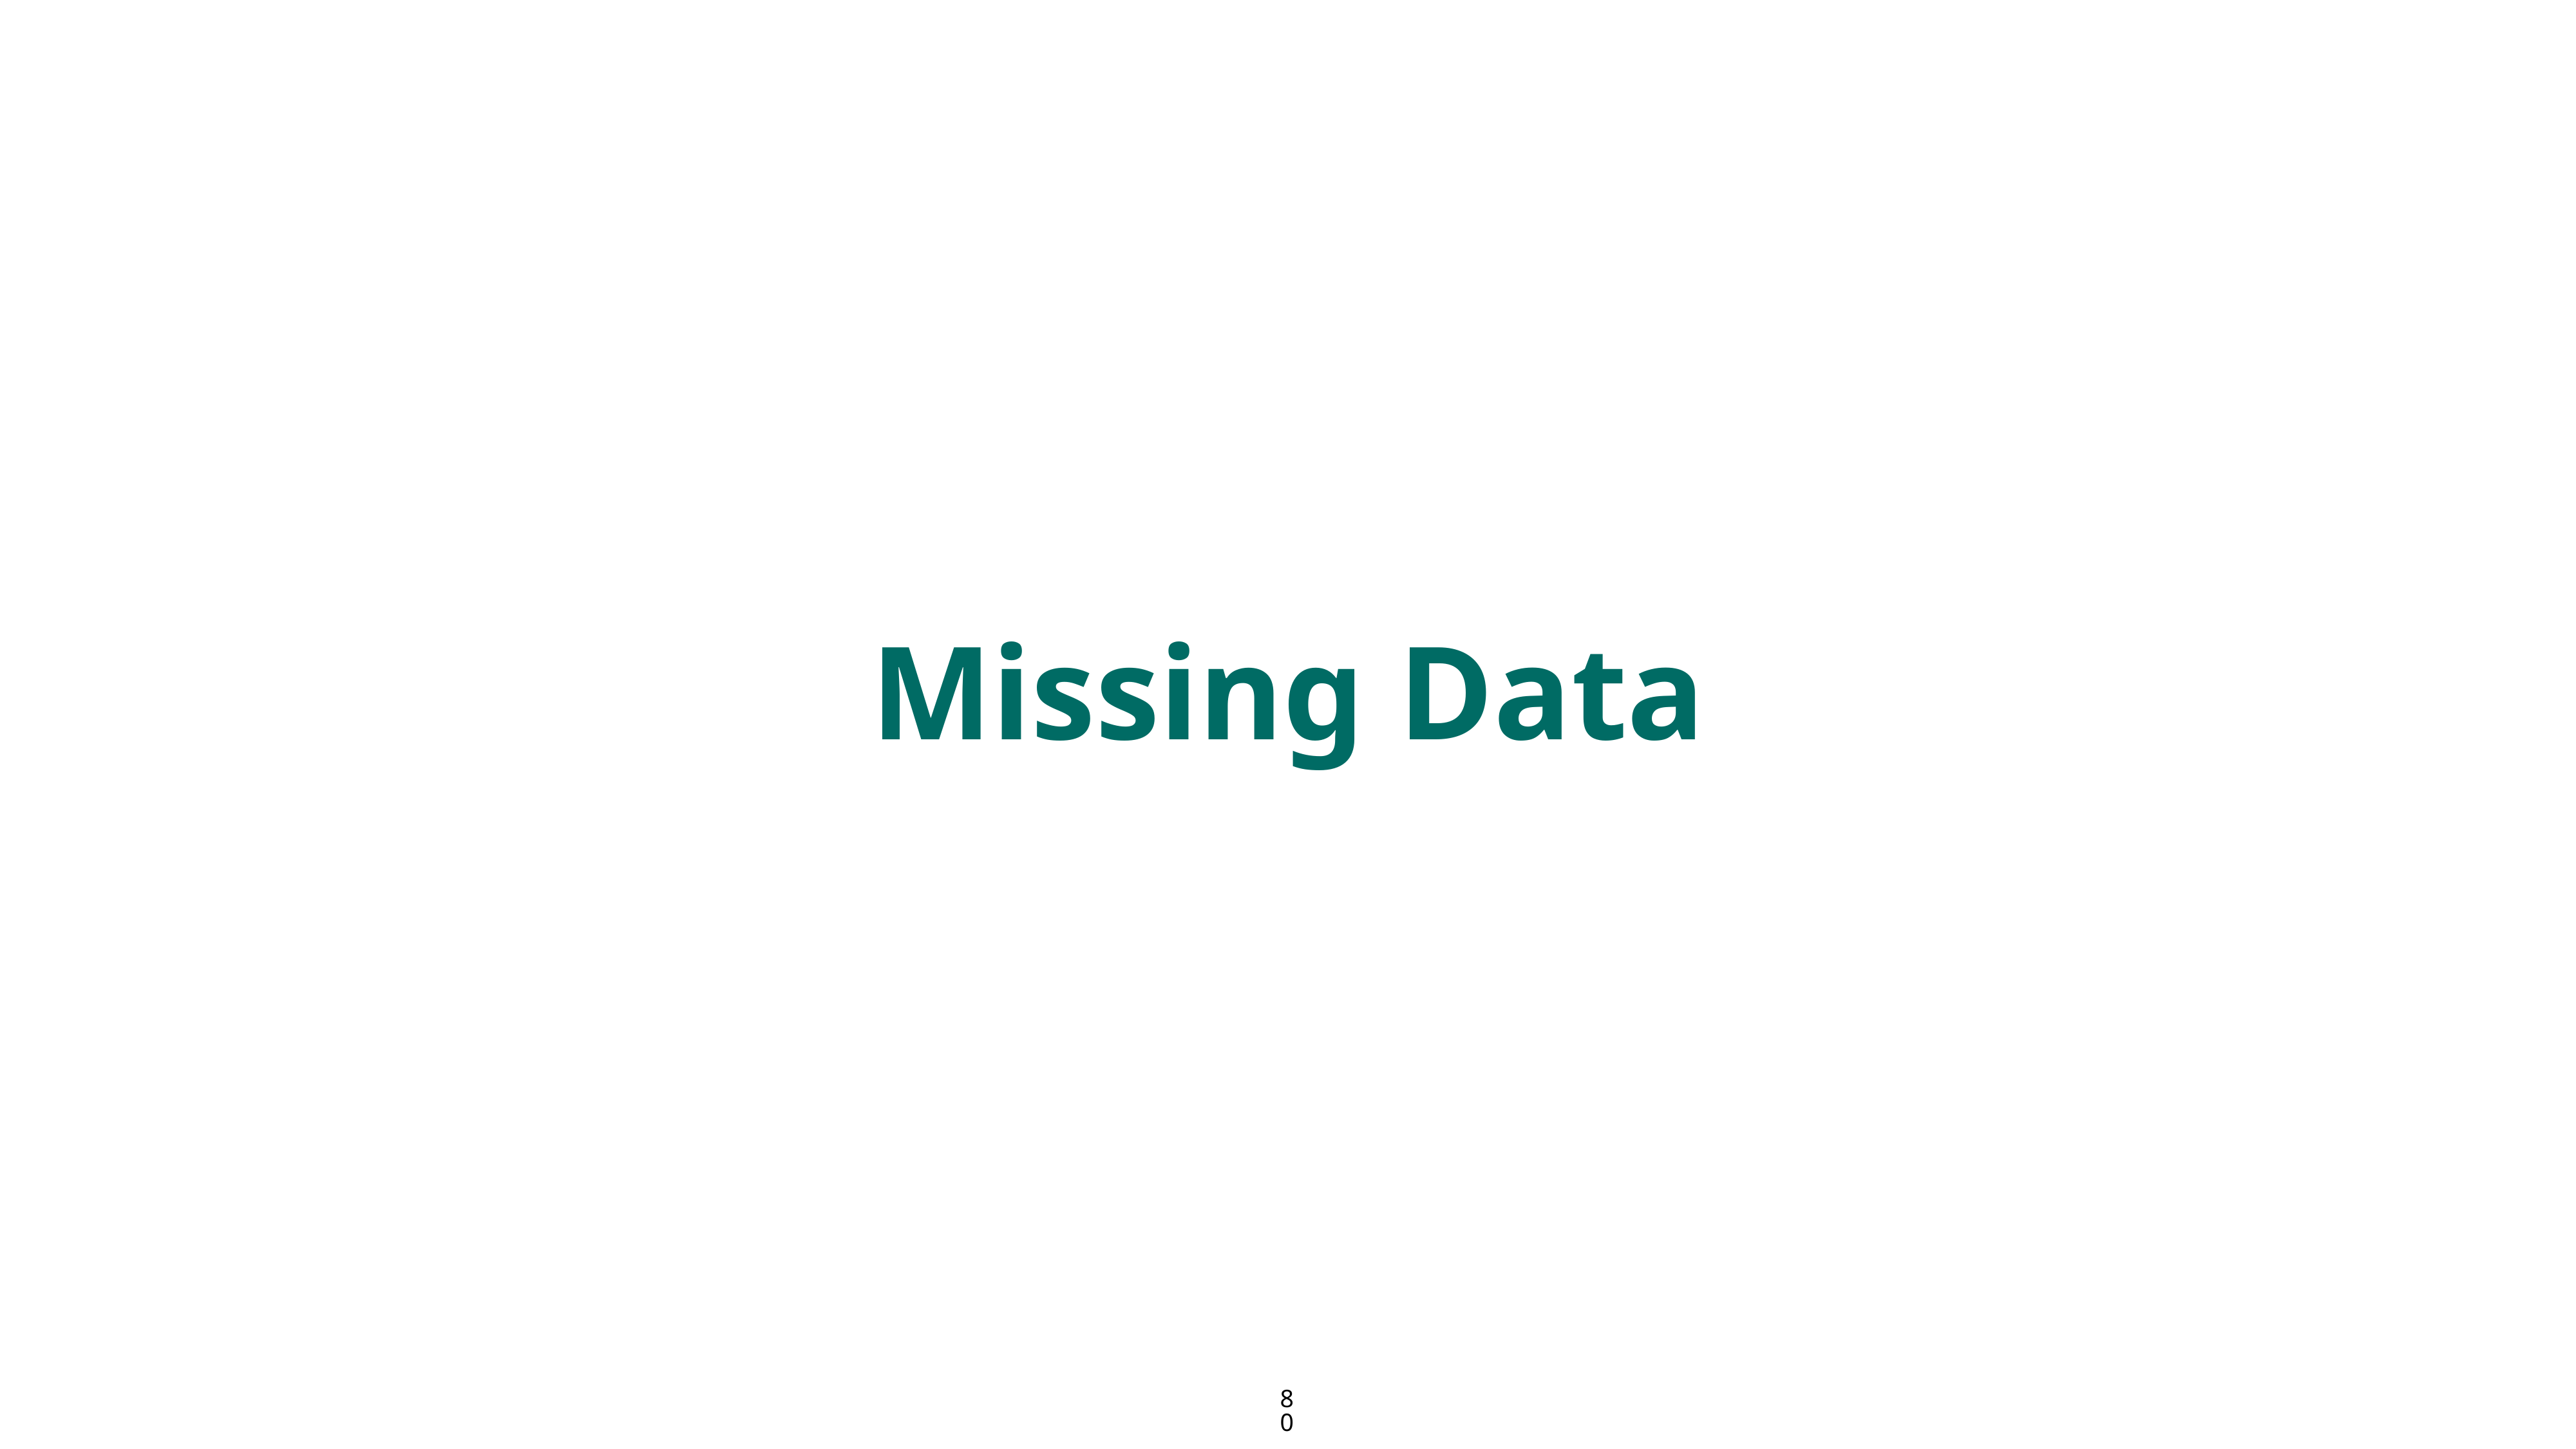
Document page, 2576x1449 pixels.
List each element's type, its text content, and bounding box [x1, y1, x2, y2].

title Missing Data [383, 587, 1274, 818]
slide_number 80 [1274, 570, 1300, 1422]
title Missing Data [1300, 587, 2193, 818]
